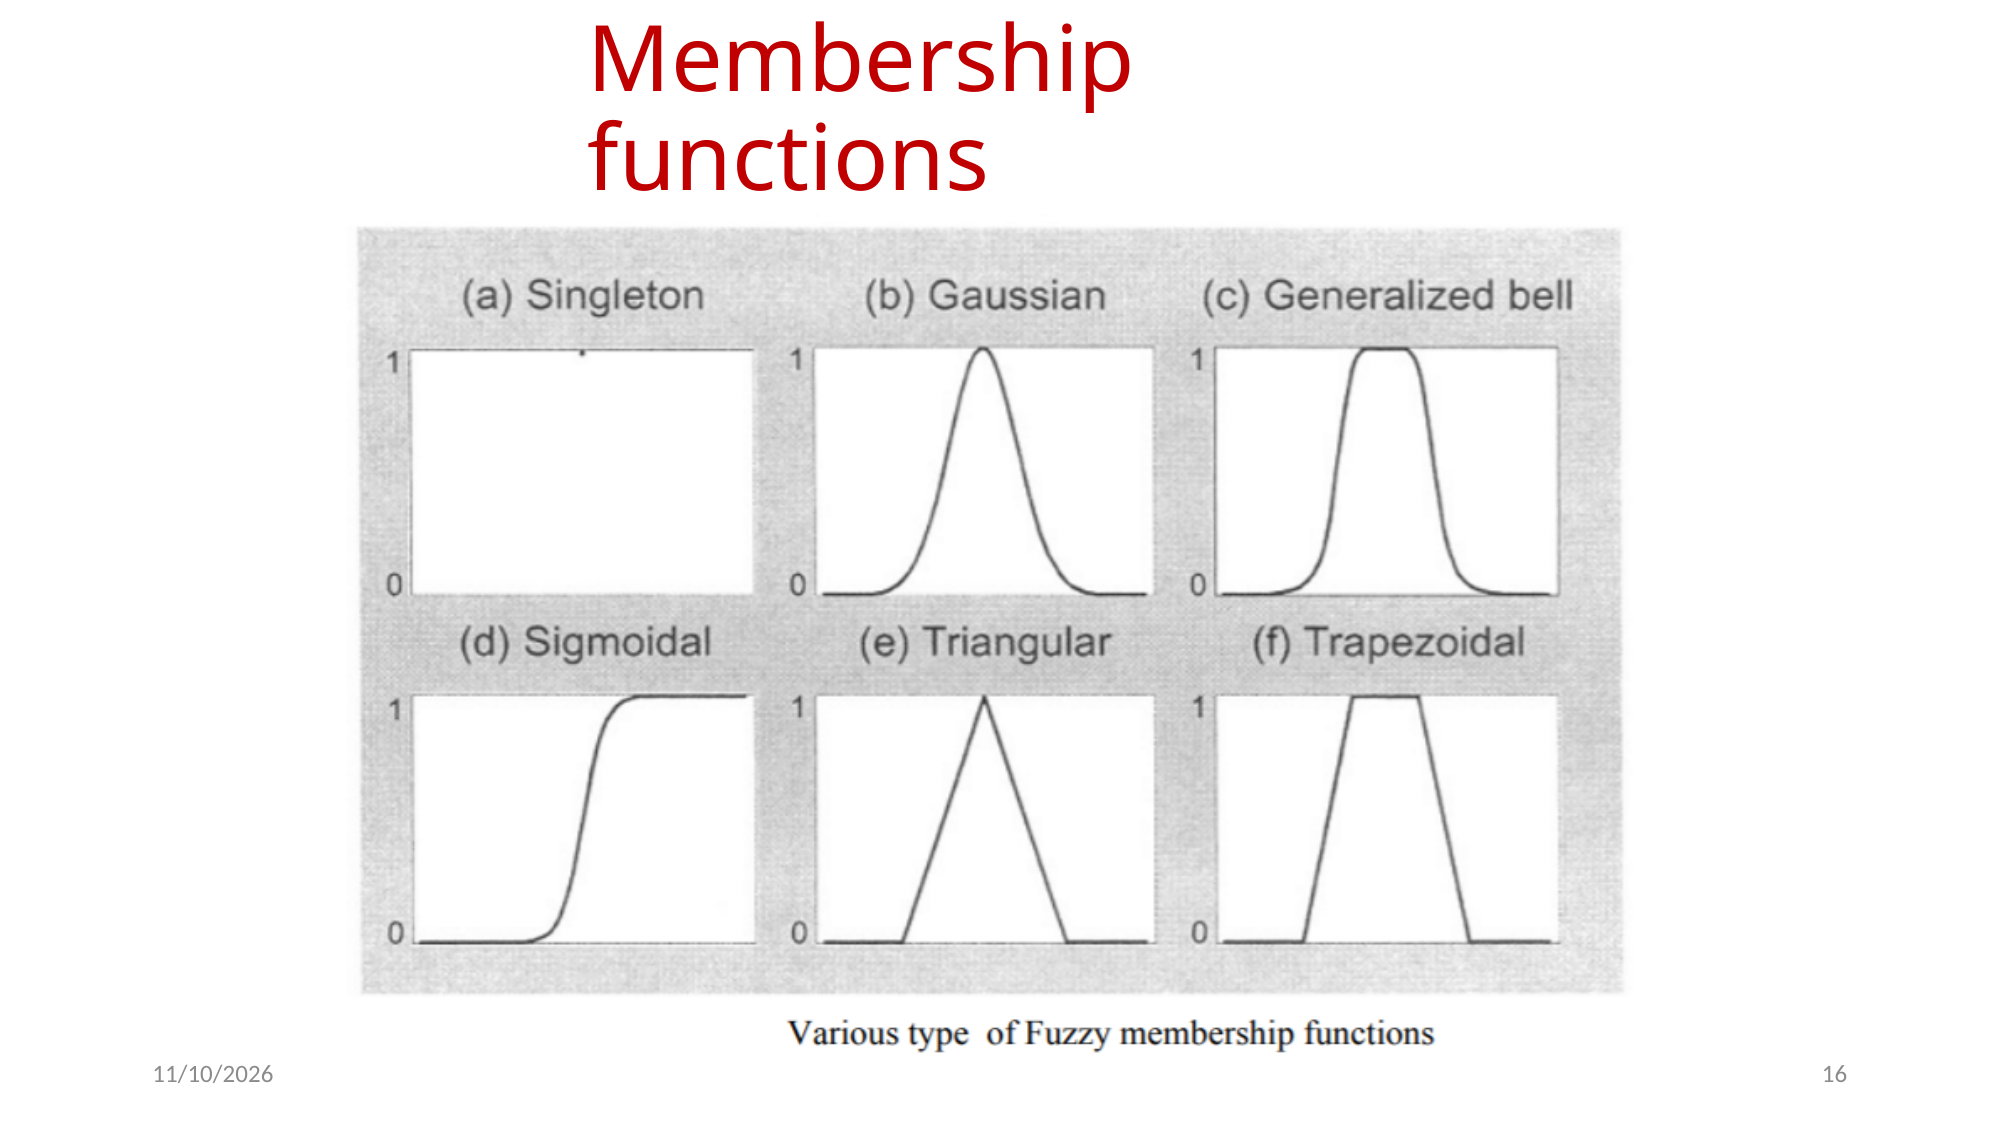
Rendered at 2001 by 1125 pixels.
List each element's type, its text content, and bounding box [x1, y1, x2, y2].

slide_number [137, 1042, 588, 1103]
picture [319, 199, 1681, 1077]
slide_number 16 [1752, 1042, 1863, 1103]
title Membership functions [572, 53, 1463, 170]
